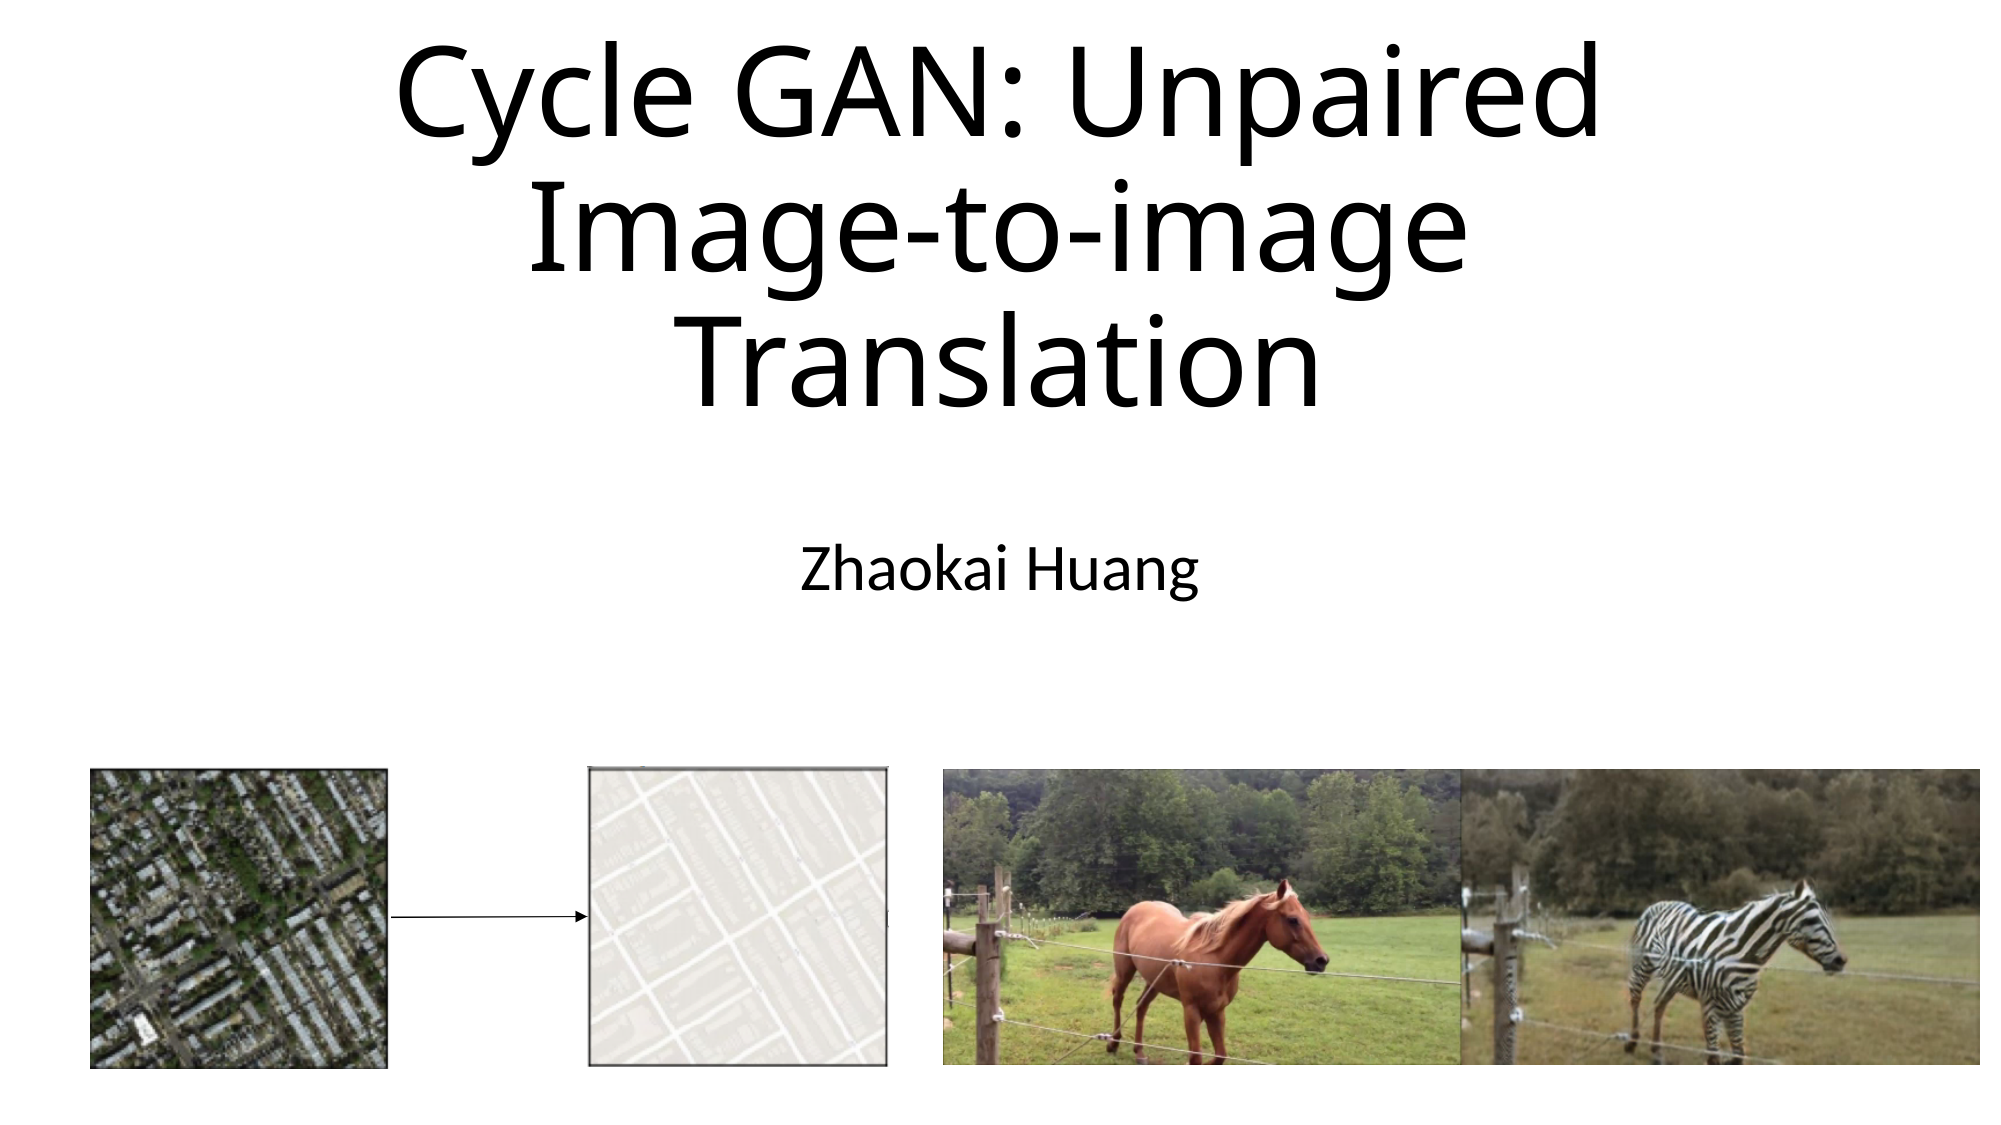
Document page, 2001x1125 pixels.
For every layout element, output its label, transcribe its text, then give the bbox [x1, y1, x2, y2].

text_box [942, 768, 1981, 1066]
subtitle Zhaokai Huang [249, 525, 1750, 798]
picture [77, 756, 895, 1078]
title Cycle GAN: Unpaired Image-to-image Translation [249, 49, 1750, 442]
